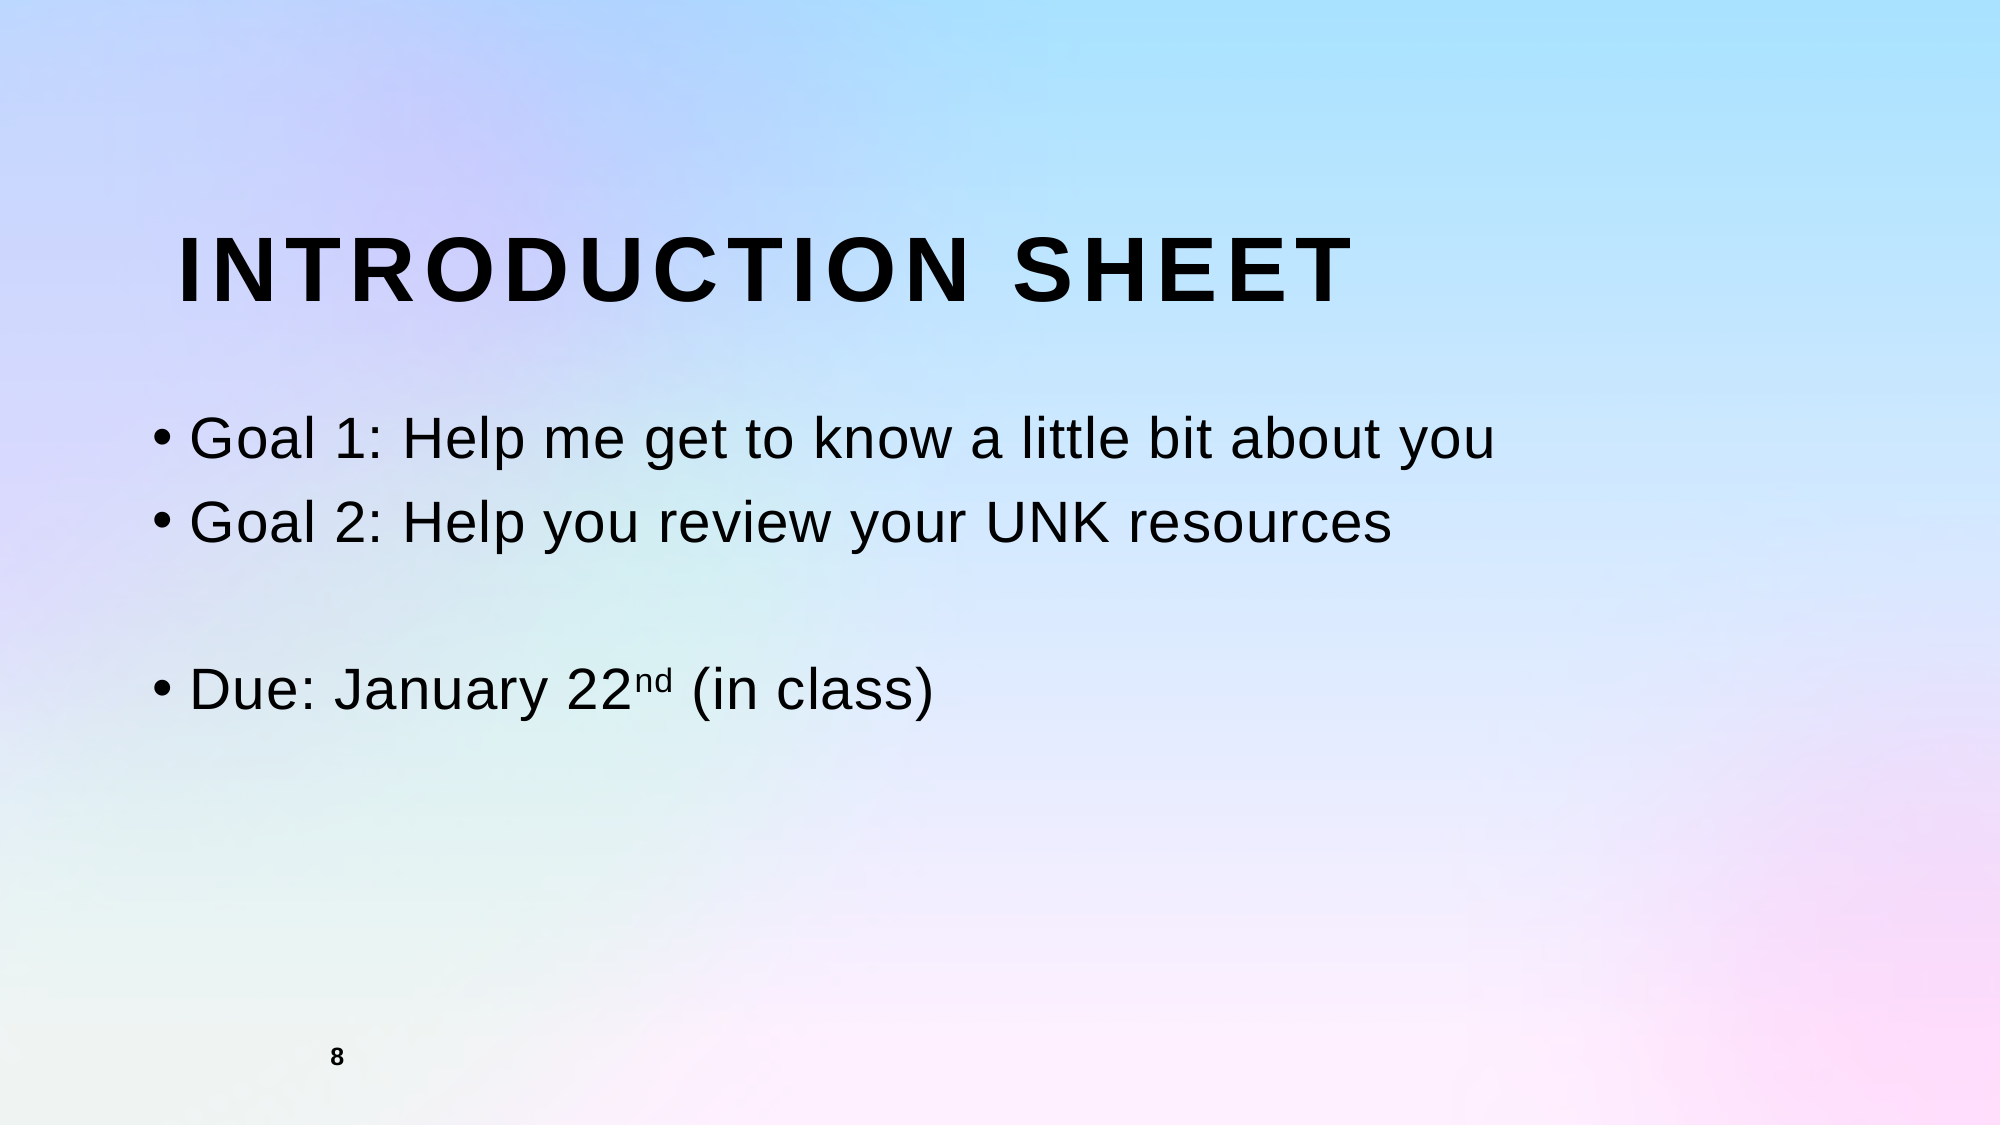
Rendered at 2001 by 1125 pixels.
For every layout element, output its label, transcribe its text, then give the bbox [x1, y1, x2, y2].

picture [0, 0, 2000, 1125]
title Introduction Sheet [162, 142, 1963, 401]
slide_number 8 [0, 985, 675, 1125]
list Goal 1: Help me get to know a little bit about you Goal 2: Help you review your UNK resources Due: January 22nd (in class) [137, 400, 1938, 900]
